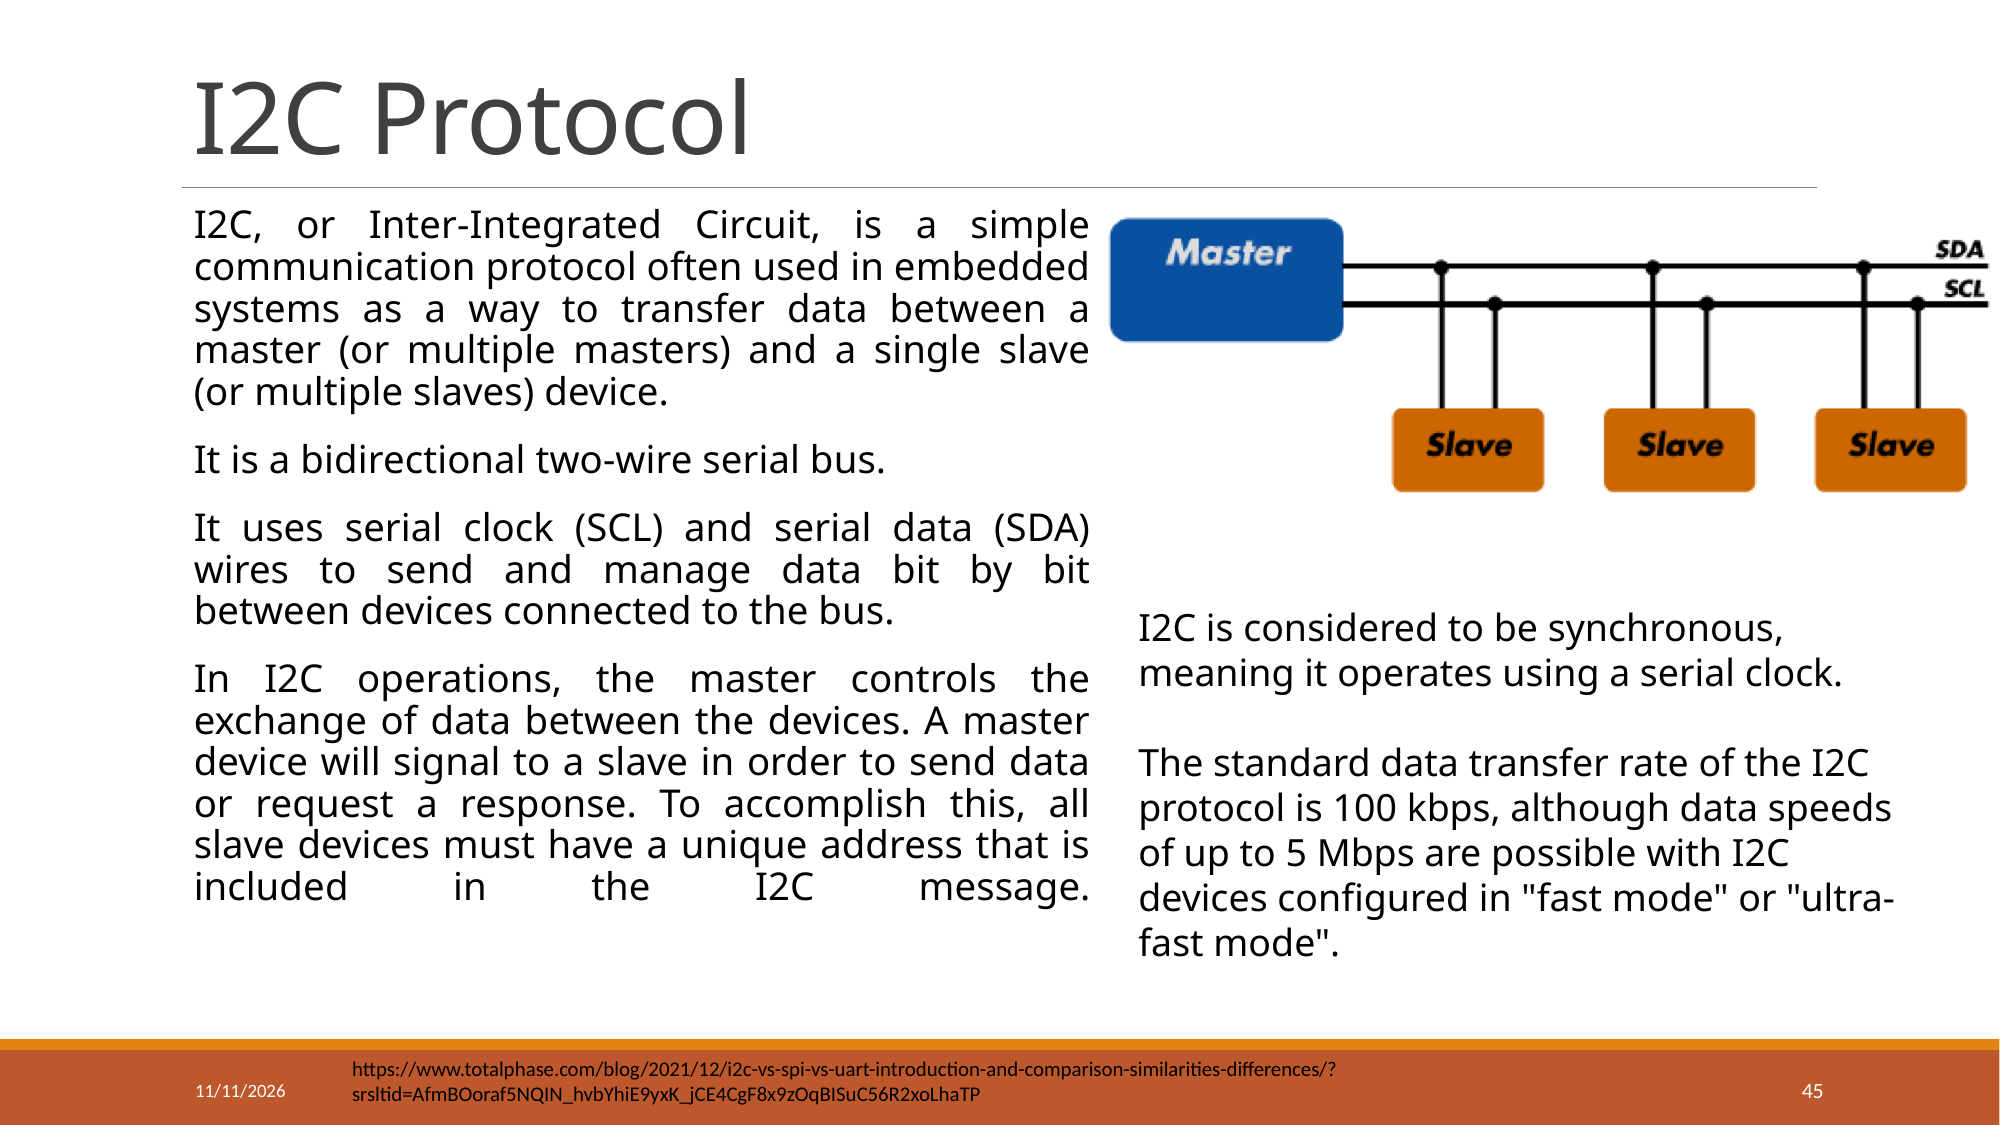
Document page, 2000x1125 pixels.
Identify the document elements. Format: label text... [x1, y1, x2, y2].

text_box https://www.totalphase.com/blog/2021/12/i2c-vs-spi-vs-uart-introduction-and-comparison-similarities-differences/?srsltid=AfmBOoraf5NQIN_hvbYhiE9yxK_jCE4CgF8x9zOqBISuC56R2xoLhaTP [337, 1048, 1738, 1113]
slide_number 02-Mar-25 [179, 1059, 586, 1120]
list I2C, or Inter-Integrated Circuit, is a simple communication protocol often used in embedded systems as a way to transfer data between a master (or multiple masters) and a single slave (or multiple slaves) device. It is a bidirectional two-wire serial bus. It uses serial clock (SCL) and serial data (SDA) wires to send and manage data bit by bit between devices connected to the bus. In I2C operations, the master controls the exchange of data between the devices. A master device will signal to a slave in order to send data or request a response. To accomplish this, all slave devices must have a unique address that is included in the I2C message. [179, 192, 1092, 963]
text_box I2C is considered to be synchronous, meaning it operates using a serial clock. The standard data transfer rate of the I2C protocol is 100 kbps, although data speeds of up to 5 Mbps are possible with I2C devices configured in "fast mode" or "ultra-fast mode". [1123, 596, 1925, 972]
picture [1090, 195, 2000, 507]
slide_number 45 [1623, 1059, 1839, 1120]
title I2C Protocol [178, 47, 1830, 183]
